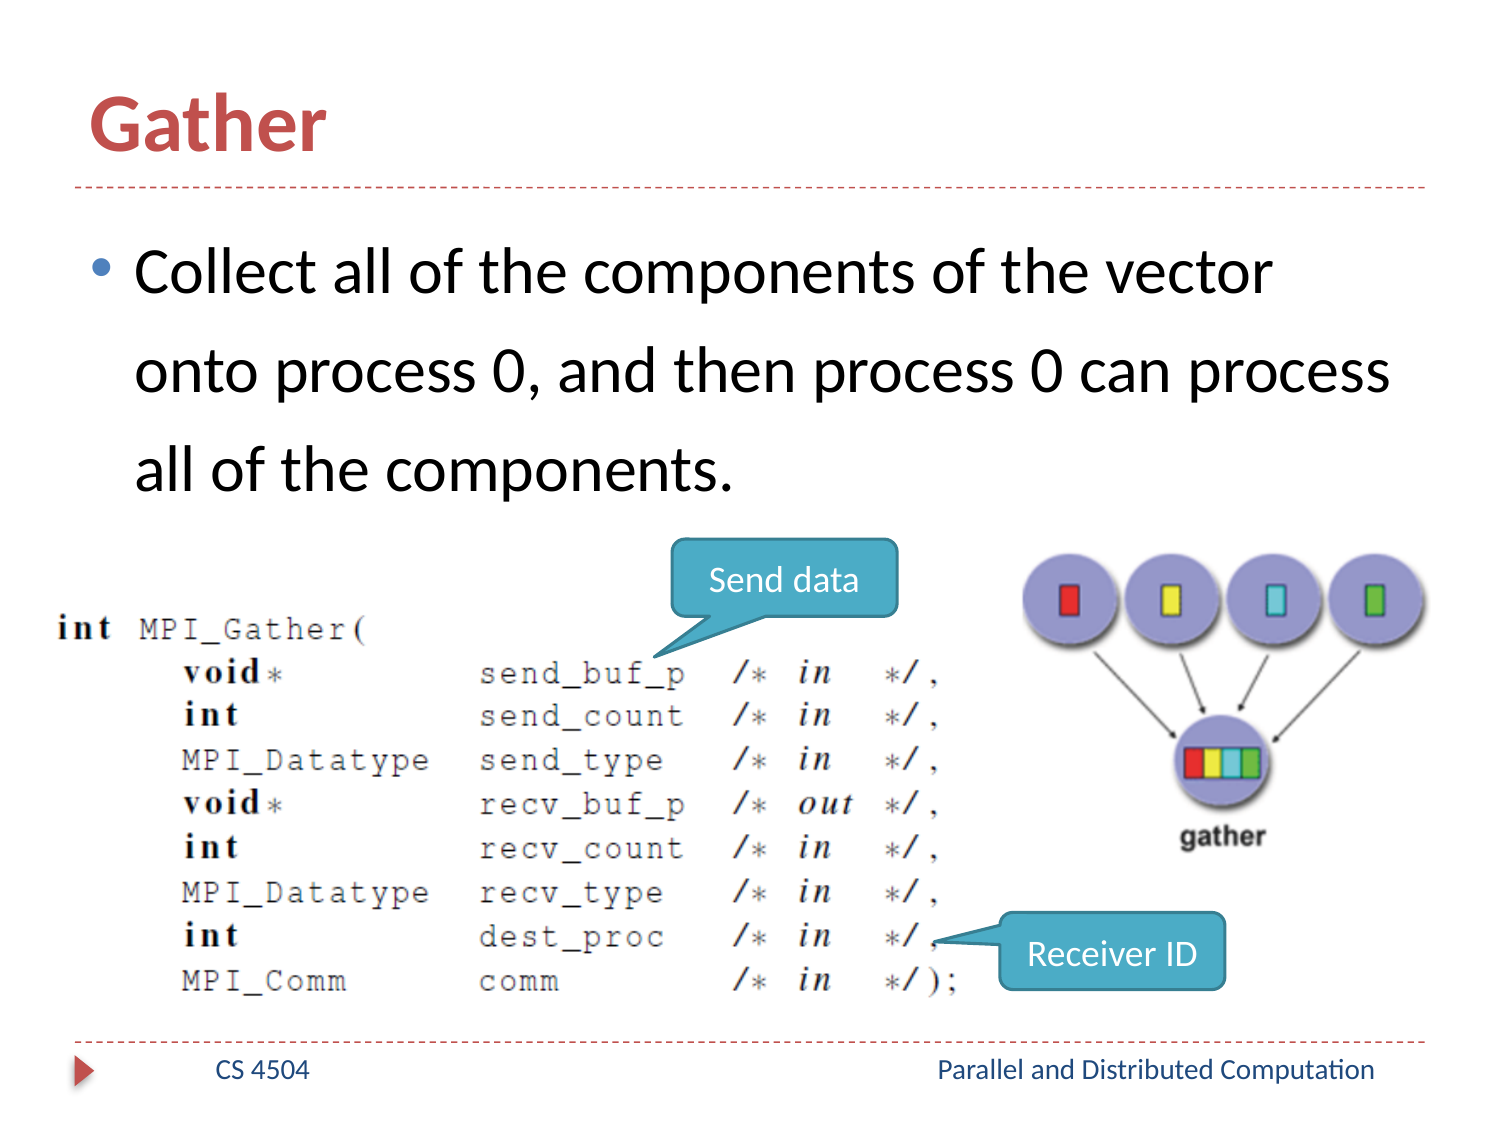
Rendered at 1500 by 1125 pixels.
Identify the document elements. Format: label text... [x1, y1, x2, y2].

slide_number Parallel and Distributed Computation [887, 1042, 1426, 1103]
picture [1013, 542, 1431, 856]
text_box Send data [670, 537, 899, 594]
list Collect all of the components of the vector onto process 0, and then process 0 can process all of the components. [75, 200, 1425, 513]
slide_number CS 4504 [100, 1042, 426, 1103]
text_box Receiver ID [972, 910, 1227, 992]
title Gather [75, 12, 1425, 175]
picture [43, 597, 968, 1013]
